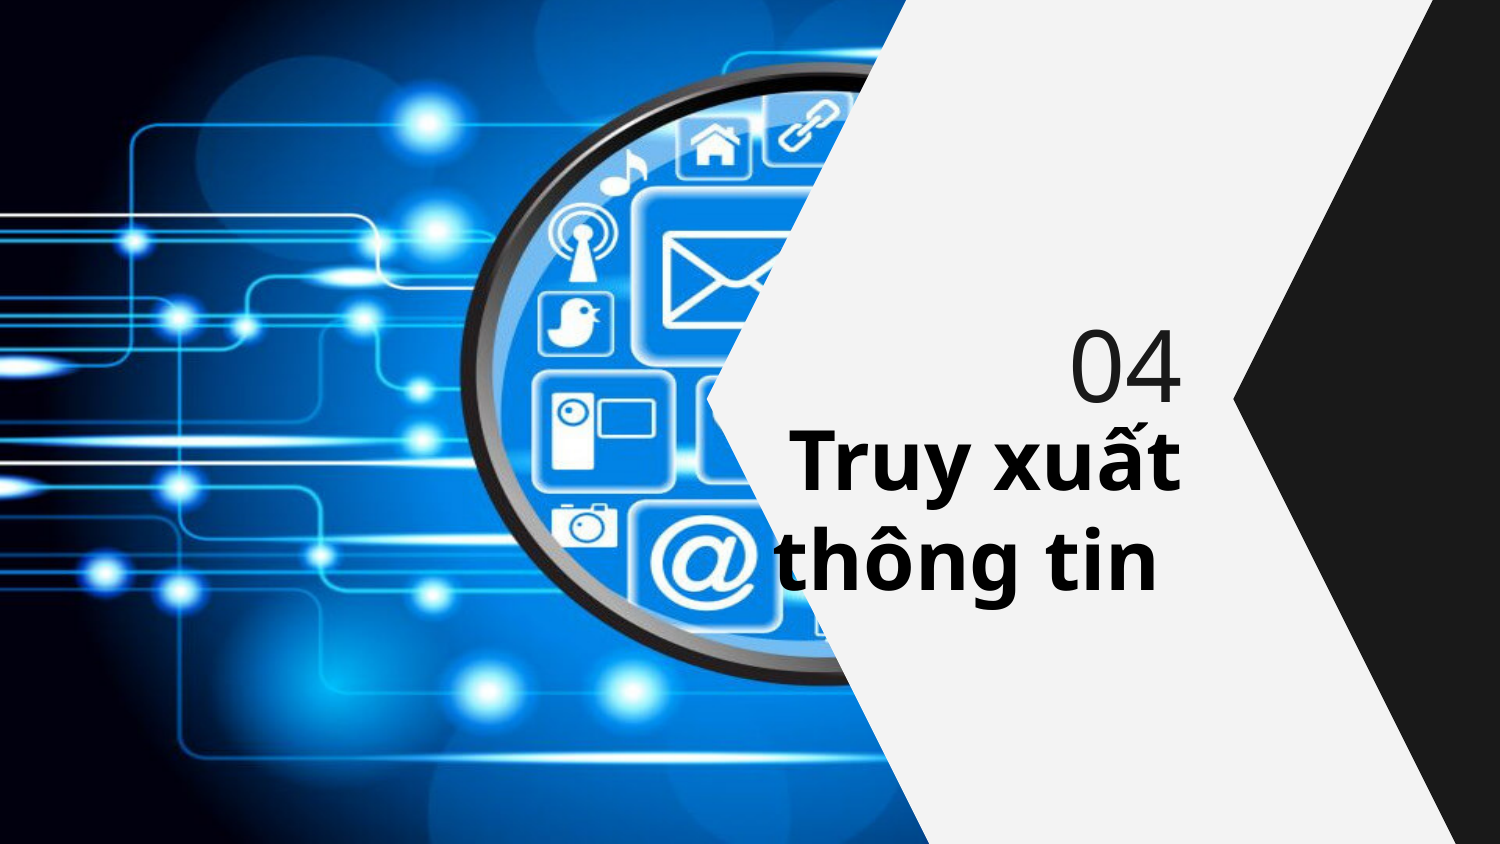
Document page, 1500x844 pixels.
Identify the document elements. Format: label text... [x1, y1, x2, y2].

title 04 [709, 287, 1198, 412]
picture [0, 0, 928, 844]
title Truy xuất thông tin [659, 386, 1198, 628]
